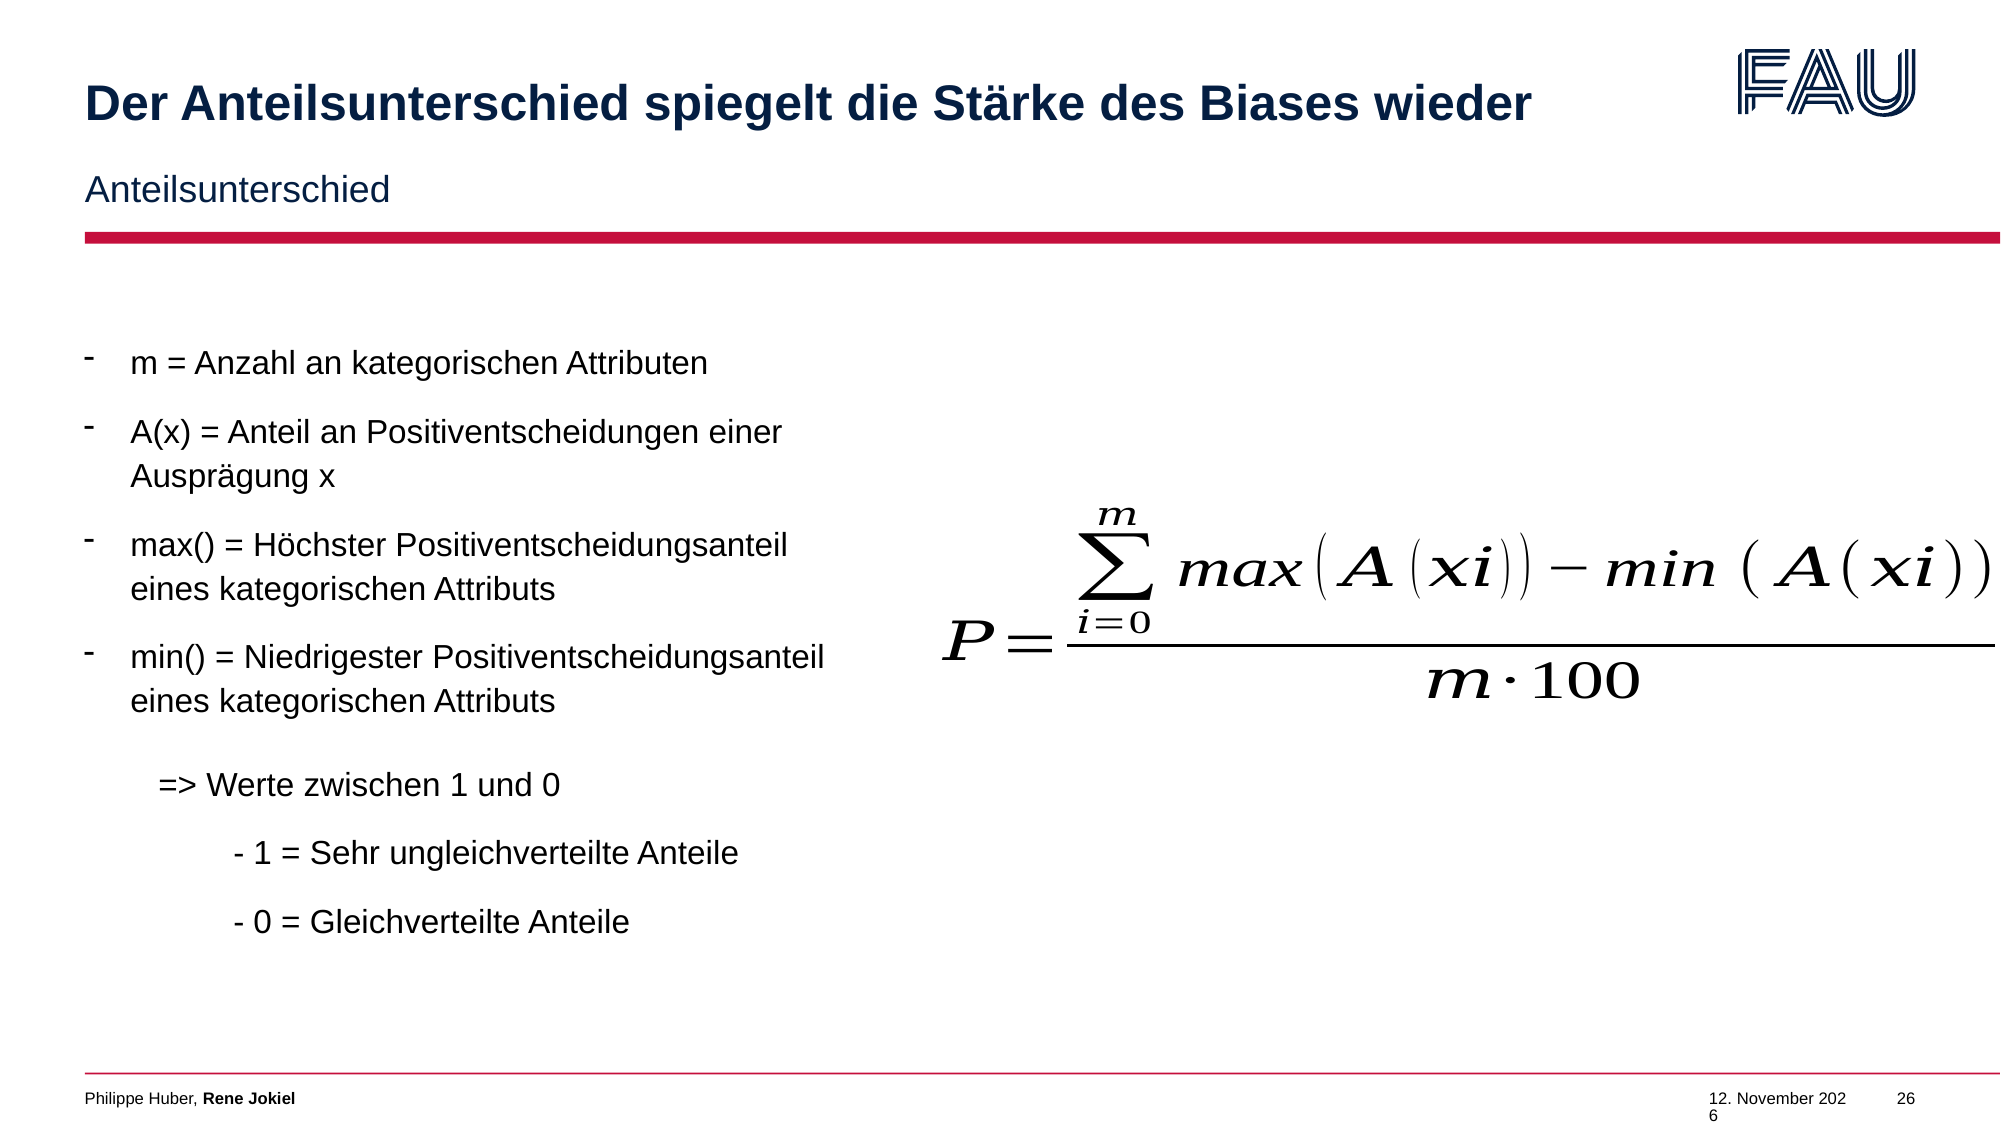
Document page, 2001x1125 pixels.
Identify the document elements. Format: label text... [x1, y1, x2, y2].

list Anteilsunterschied [85, 161, 1656, 209]
title Der Anteilsunterschied spiegelt die Stärke des Biases wieder [85, 49, 1656, 159]
slide_number 26 [1883, 1088, 1916, 1109]
text_box => Werte zwischen 1 und 0 - 1 = Sehr ungleichverteilte Anteile - 0 = Gleichverteilte Anteile [158, 758, 939, 941]
text_box m = Anzahl an kategorischen Attributen A(x) = Anteil an Positiventscheidungen einer Ausprägung x max() = Höchster Positiventscheidungsanteil eines kategorischen Attributs min() = Niedrigester Positiventscheidungsanteil eines kategorischen Attributs [83, 337, 878, 789]
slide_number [1708, 1088, 1849, 1109]
footer Philippe Huber, Rene Jokiel [84, 1088, 1656, 1109]
